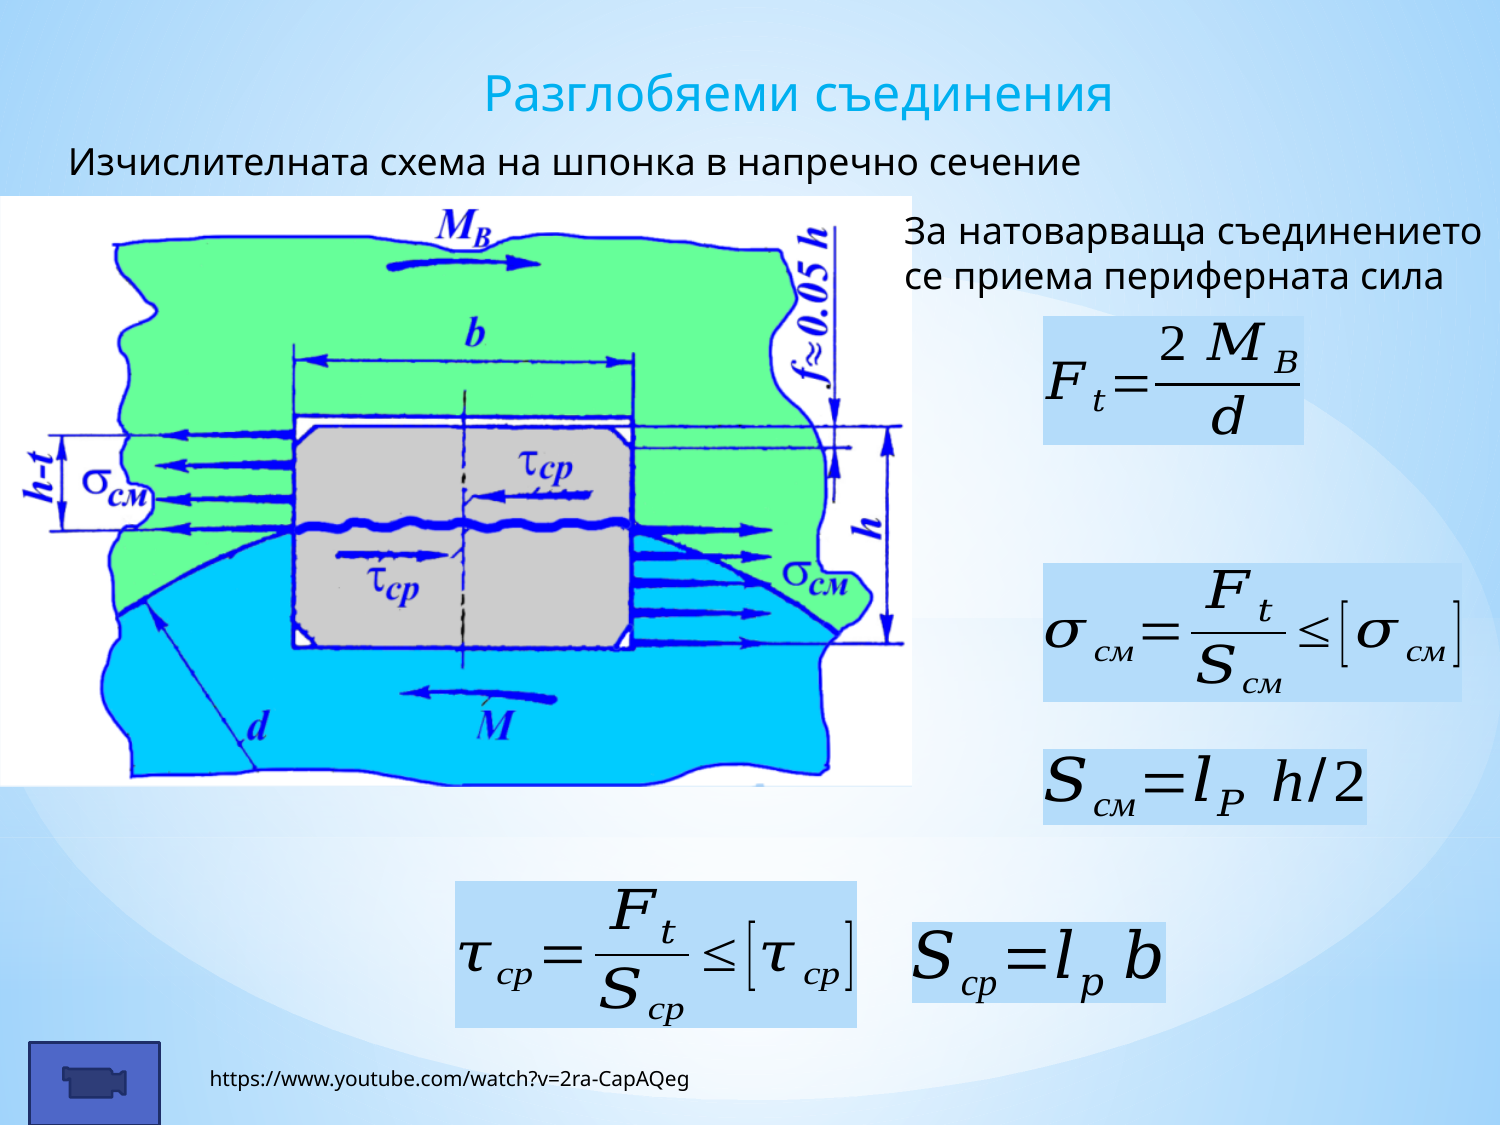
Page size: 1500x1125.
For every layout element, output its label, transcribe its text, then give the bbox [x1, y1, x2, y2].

list Разглобяеми съединения [117, 53, 1463, 149]
text_box [28, 1041, 161, 1125]
text_box За натоварваща съединението се приема периферната сила [917, 199, 1498, 304]
picture [0, 196, 913, 788]
text_box Изчислителната схема на шпонка в напречно сечение [53, 130, 1149, 191]
text_box https://www.youtube.com/watch?v=2ra-CapAQeg [194, 1058, 759, 1099]
